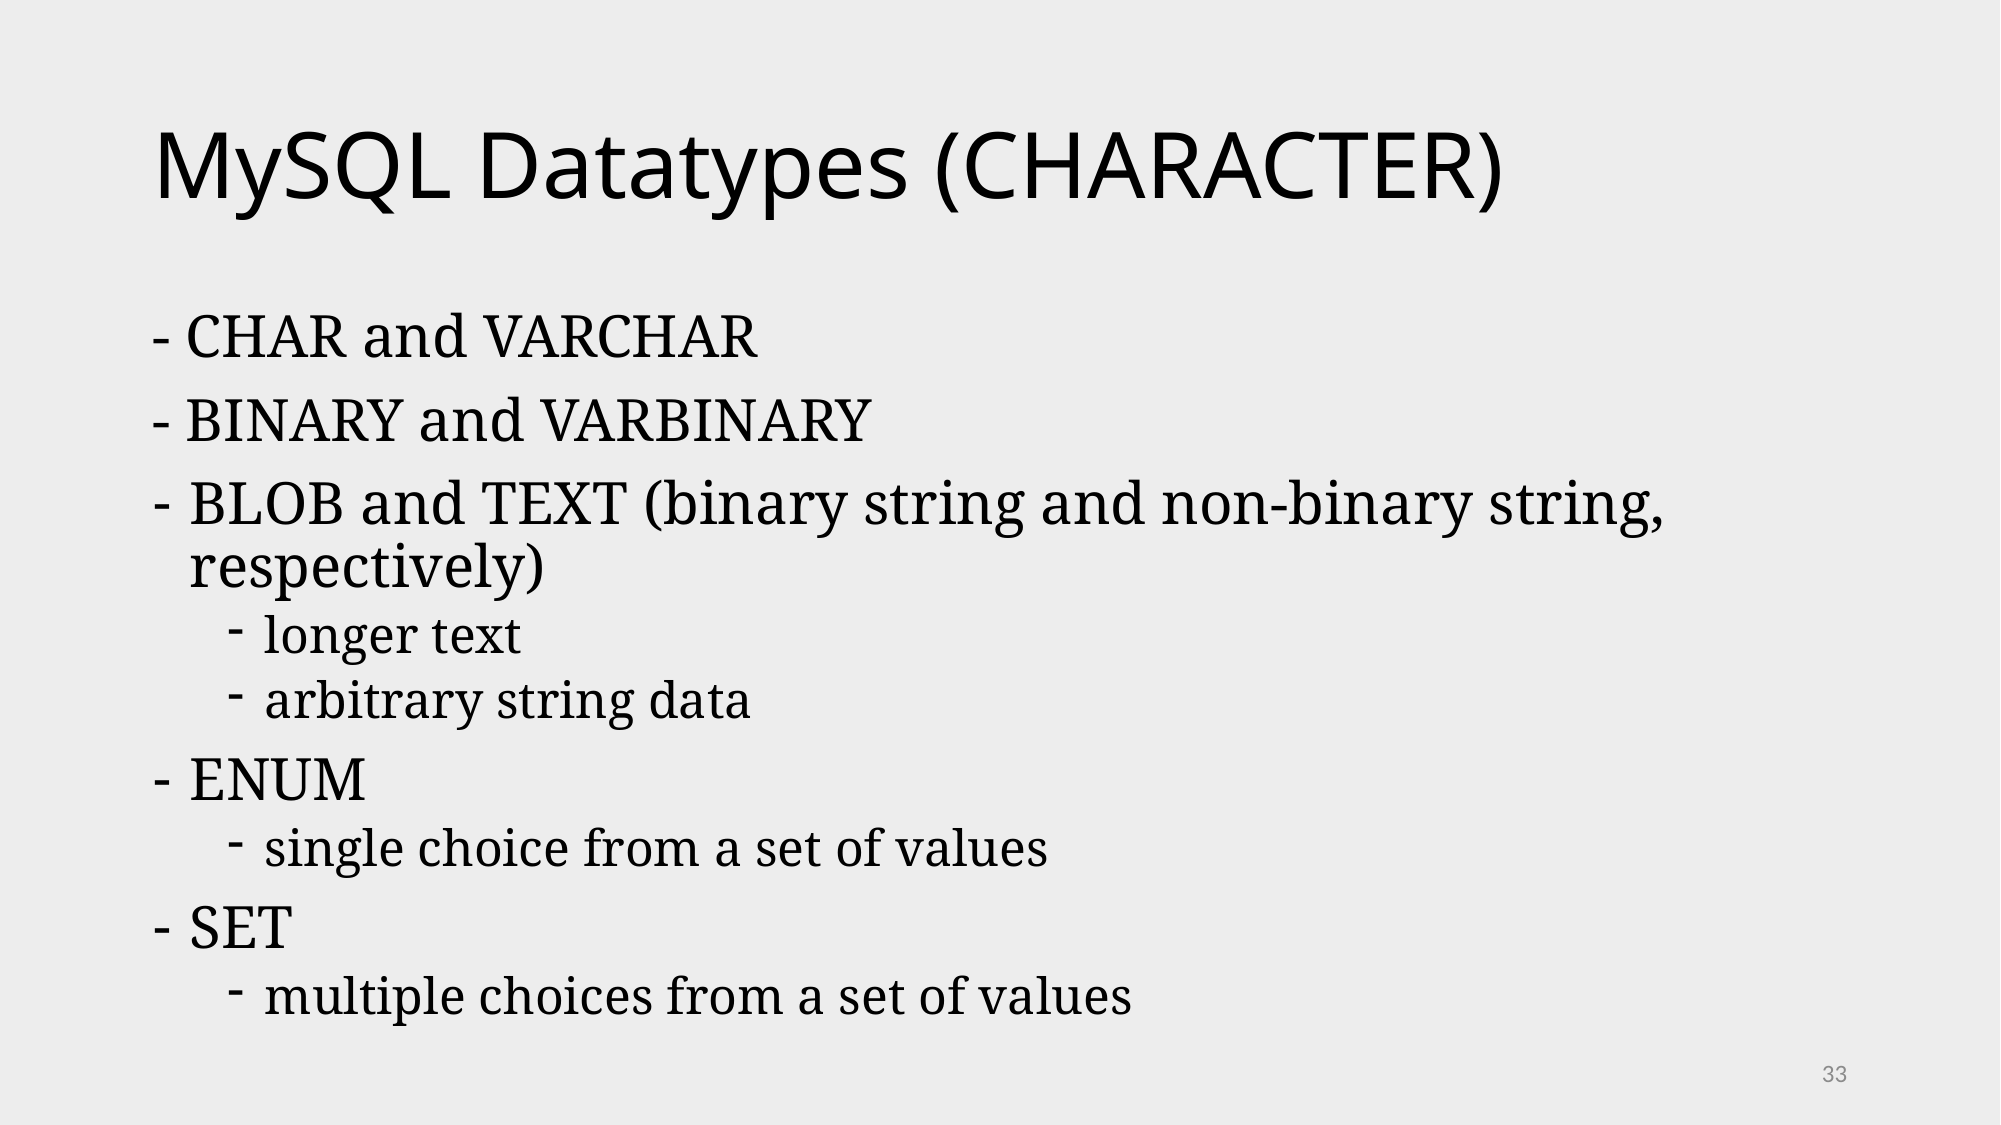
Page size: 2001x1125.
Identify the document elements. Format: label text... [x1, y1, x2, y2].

title MySQL Datatypes (CHARACTER) [137, 59, 1863, 278]
slide_number 33 [1412, 1042, 1863, 1103]
list - CHAR and VARCHAR - BINARY and VARBINARY BLOB and TEXT (binary string and non-binary string, respectively) longer text arbitrary string data ENUM single choice from a set of values SET multiple choices from a set of values [137, 299, 1863, 1014]
